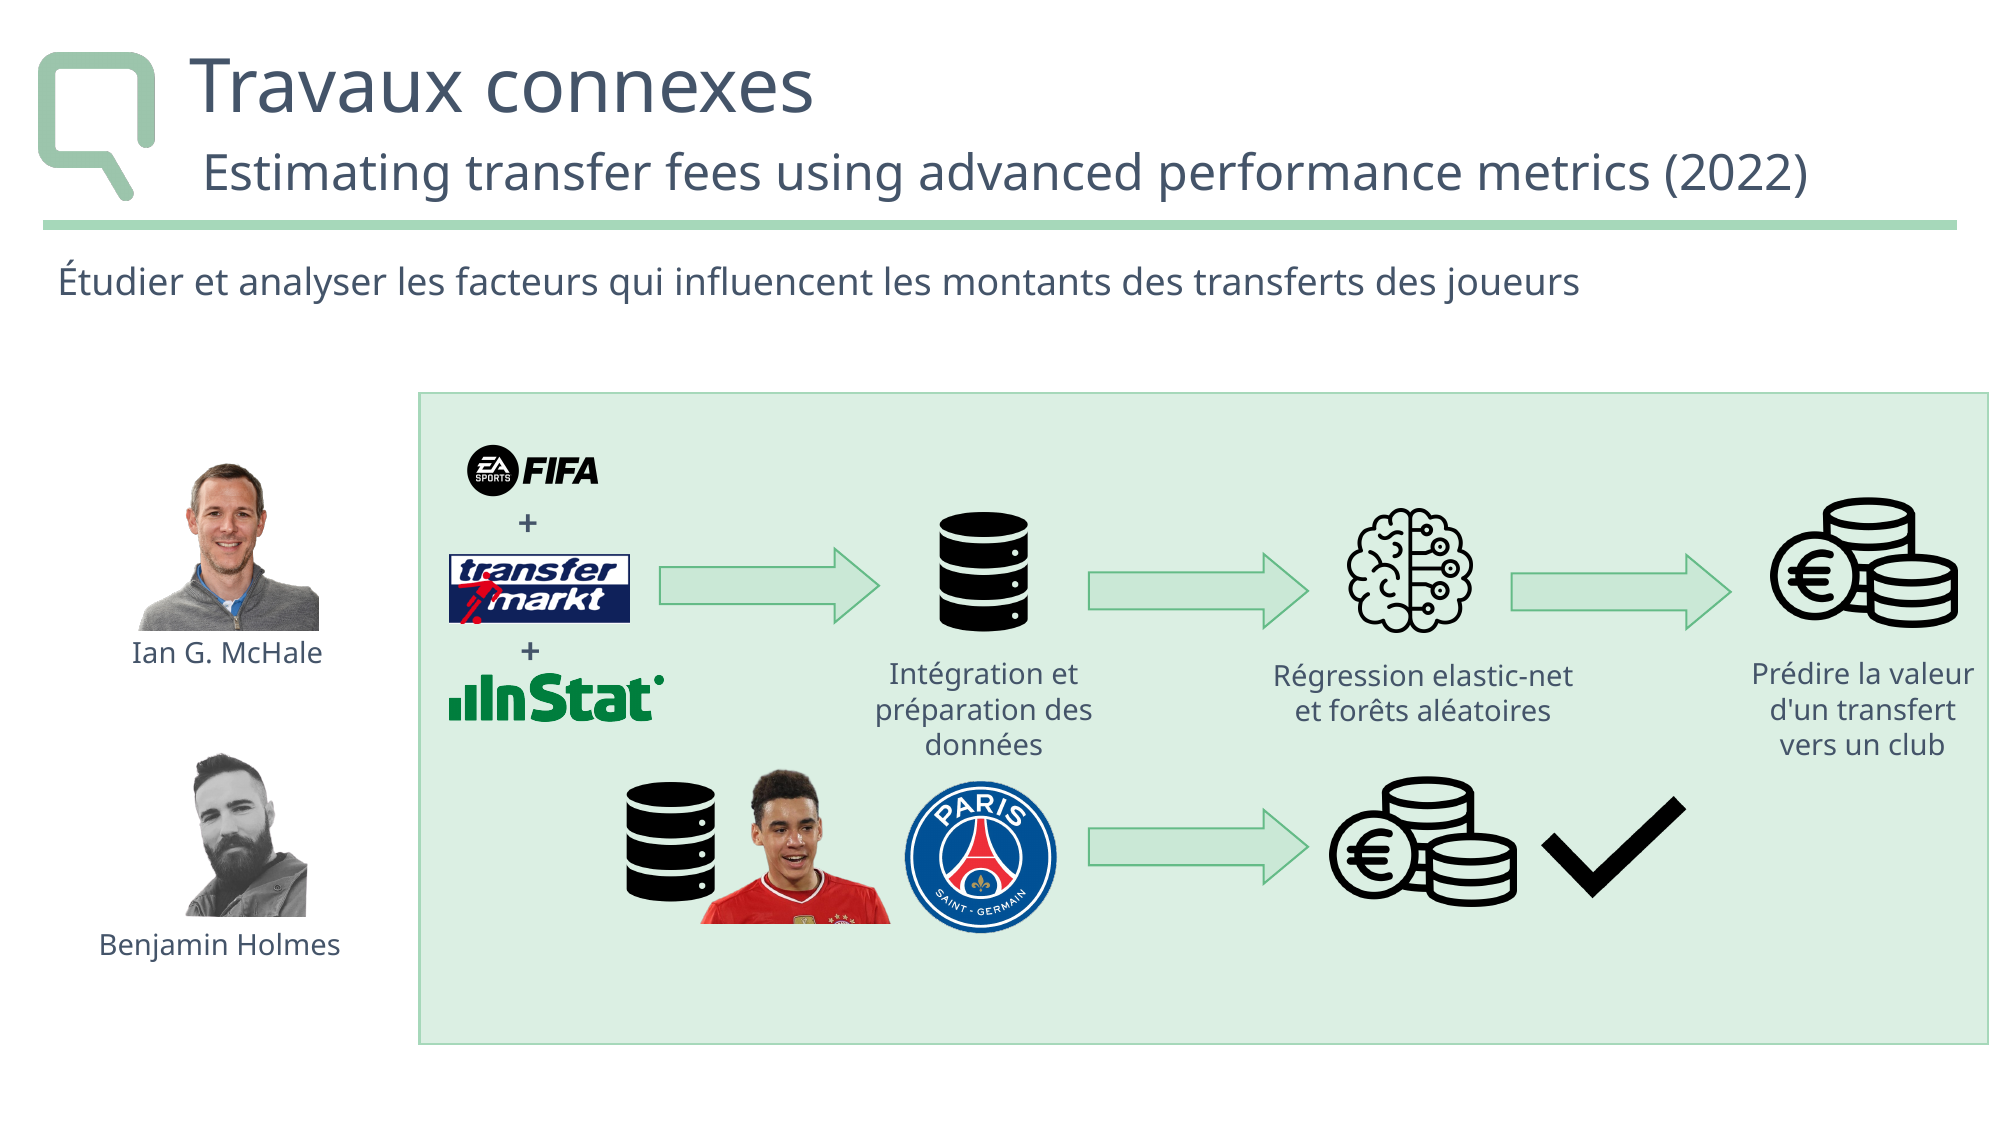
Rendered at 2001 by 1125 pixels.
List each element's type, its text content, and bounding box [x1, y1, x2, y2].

text_box Prédire la valeur d'un transfert vers un club [1730, 648, 1996, 769]
text_box Régression elastic-net et forêts aléatoires [1241, 649, 1606, 735]
picture [449, 673, 664, 722]
picture [908, 496, 1059, 647]
text_box + [475, 498, 581, 551]
picture [141, 750, 308, 917]
picture [1329, 748, 1517, 935]
text_box Benjamin Holmes [4, 919, 436, 997]
text_box + [477, 624, 583, 673]
title Travaux connexes [174, 37, 1958, 139]
picture [138, 453, 319, 631]
text_box Étudier et analyser les facteurs qui influencent les montants des transferts des joueurs [42, 250, 1940, 311]
list Estimating transfer fees using advanced performance metrics (2022) [174, 139, 1958, 217]
text_box [1087, 807, 1310, 886]
picture [1770, 469, 1958, 656]
picture [1538, 771, 1689, 922]
text_box Ian G. McHale [12, 626, 444, 705]
text_box Intégration et préparation des données [801, 648, 1166, 769]
text_box [658, 546, 881, 625]
picture [466, 444, 599, 498]
picture [1347, 508, 1473, 633]
text_box [1087, 551, 1310, 631]
picture [595, 765, 1059, 934]
text_box [418, 392, 1989, 1045]
picture [449, 554, 630, 624]
text_box [1510, 552, 1733, 632]
